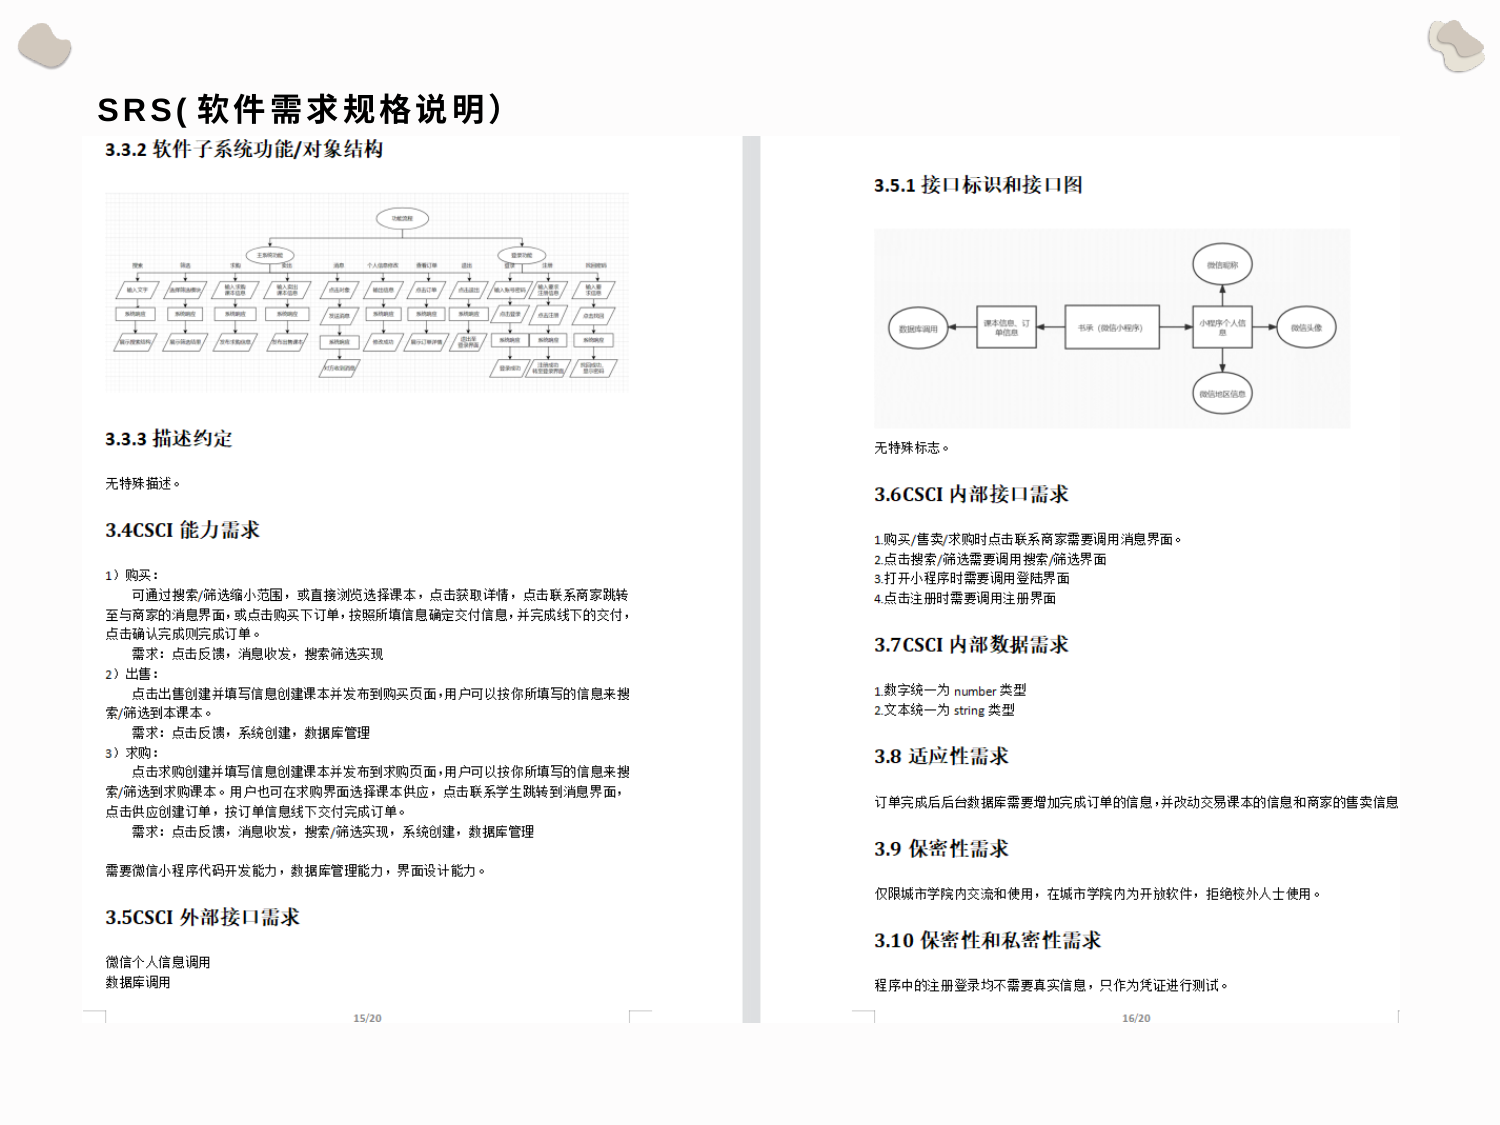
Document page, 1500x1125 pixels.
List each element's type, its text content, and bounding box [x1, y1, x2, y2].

picture [1411, 0, 1500, 94]
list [82, 136, 1400, 1023]
title SRS(软件需求规格说明） [82, 81, 1418, 137]
picture [0, 0, 89, 94]
